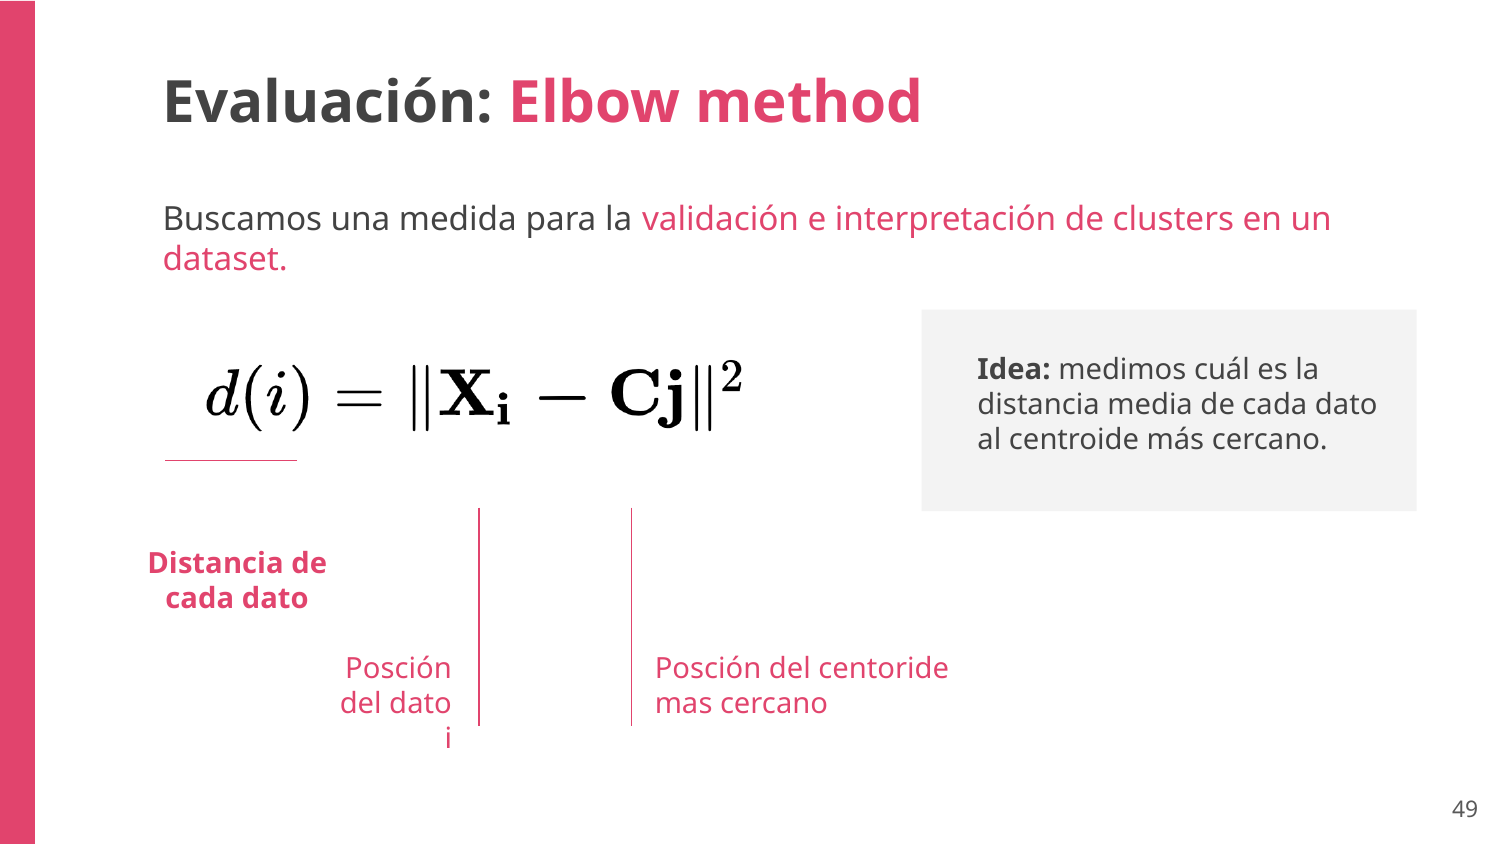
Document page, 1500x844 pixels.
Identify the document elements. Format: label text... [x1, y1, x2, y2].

text_box Buscamos una medida para la validación e interpretación de clusters en un dataset. [147, 190, 1437, 310]
text_box Posción del centoride mas cercano [639, 634, 974, 738]
slide_number 49 [1403, 779, 1494, 844]
text_box Posción del dato i [312, 634, 467, 700]
text_box Idea: medimos cuál es la distancia media de cada dato al centroide más cercano. [962, 335, 1398, 483]
picture [203, 354, 751, 440]
text_box Distancia de cada dato [127, 529, 347, 595]
text_box [921, 310, 1417, 512]
text_box Evaluación: Elbow method [147, 49, 1350, 146]
